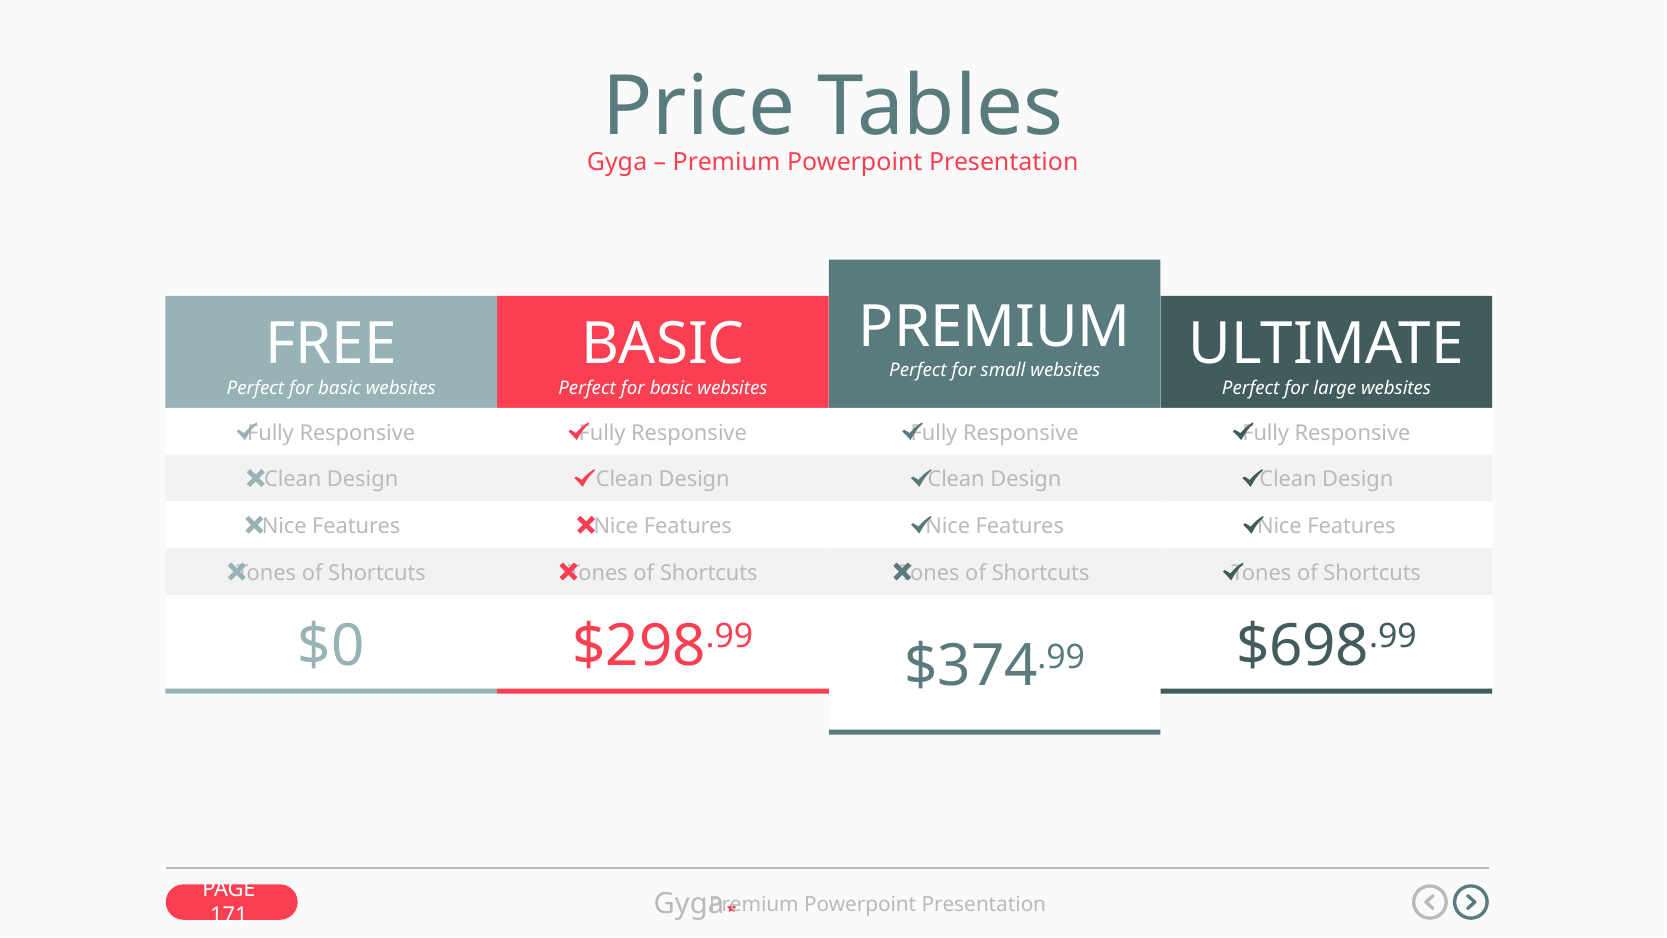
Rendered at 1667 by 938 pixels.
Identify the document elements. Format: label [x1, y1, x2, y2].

list [0, 43, 1667, 185]
text_box [163, 258, 1494, 737]
